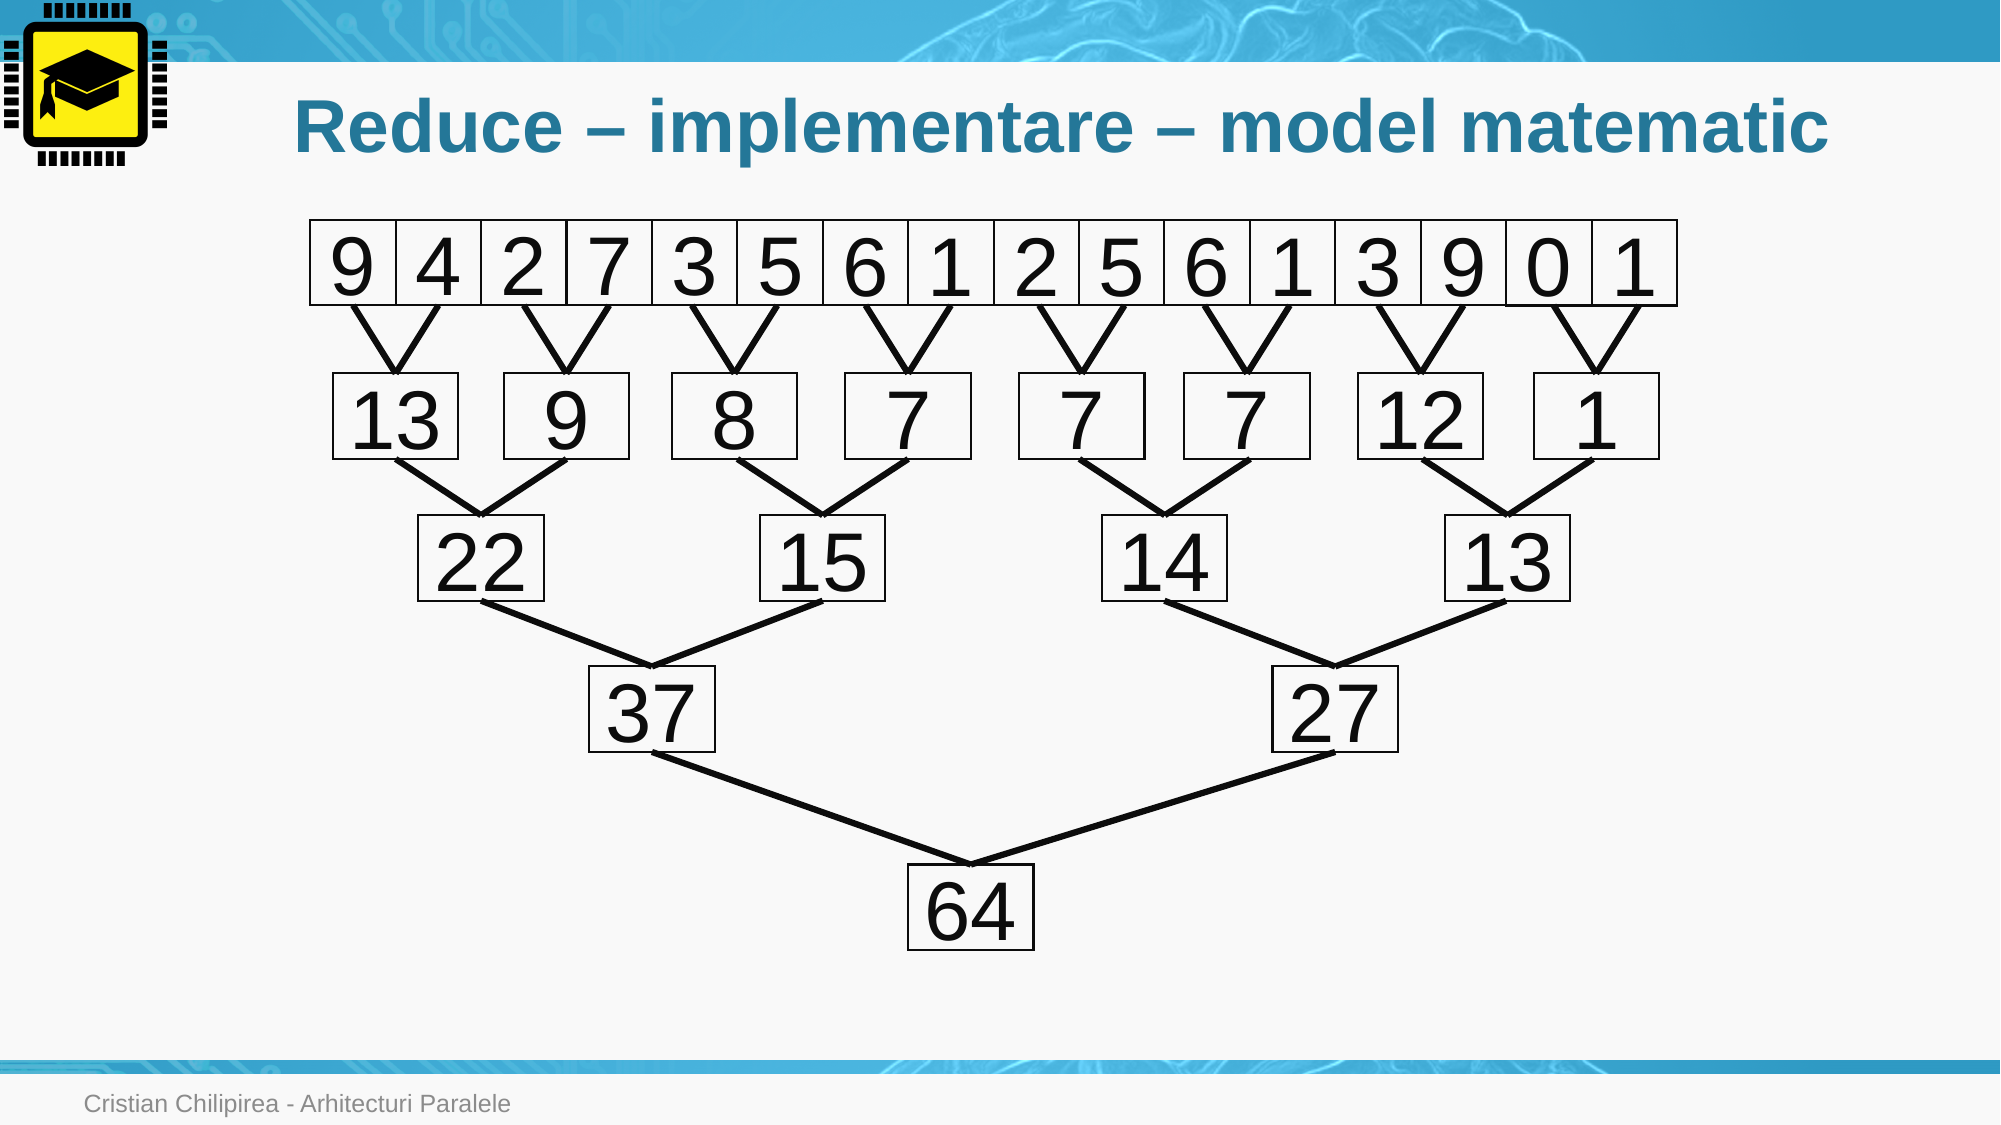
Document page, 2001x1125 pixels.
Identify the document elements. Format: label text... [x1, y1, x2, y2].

text_box 13 [1444, 516, 1571, 602]
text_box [1335, 600, 1507, 667]
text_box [691, 305, 734, 374]
text_box 1 [1249, 219, 1334, 306]
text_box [1420, 305, 1464, 374]
text_box 13 [332, 372, 459, 460]
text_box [1596, 305, 1639, 374]
picture [0, 0, 2000, 166]
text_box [651, 600, 823, 667]
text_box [566, 305, 610, 374]
text_box 5 [736, 219, 822, 306]
text_box 9 [309, 219, 395, 306]
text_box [1247, 305, 1290, 374]
text_box 8 [671, 372, 798, 460]
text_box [1507, 458, 1594, 516]
text_box 2 [993, 219, 1078, 306]
text_box 5 [1078, 219, 1163, 306]
text_box 6 [1163, 219, 1249, 306]
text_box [481, 600, 651, 667]
text_box 0 [1505, 219, 1591, 307]
text_box 64 [907, 865, 1035, 951]
text_box 7 [565, 219, 651, 306]
text_box 7 [1183, 372, 1311, 460]
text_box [865, 305, 908, 374]
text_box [651, 751, 970, 865]
text_box 1 [1591, 219, 1678, 307]
text_box 15 [759, 516, 886, 602]
text_box 9 [503, 372, 630, 460]
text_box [395, 458, 481, 516]
text_box 27 [1271, 667, 1399, 753]
text_box 1 [1533, 372, 1660, 460]
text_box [1164, 600, 1335, 667]
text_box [1204, 305, 1247, 374]
text_box 12 [1357, 372, 1484, 460]
text_box 4 [395, 219, 480, 306]
text_box 22 [417, 516, 545, 602]
title Reduce – implementare – model matematic [170, 76, 1955, 180]
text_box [1378, 305, 1420, 374]
text_box 9 [1420, 219, 1505, 306]
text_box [734, 305, 778, 374]
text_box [822, 458, 909, 516]
text_box 14 [1101, 516, 1228, 602]
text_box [395, 305, 439, 374]
text_box 1 [907, 219, 993, 306]
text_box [908, 305, 951, 374]
text_box 3 [651, 219, 736, 306]
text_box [970, 751, 1336, 865]
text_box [1422, 458, 1507, 516]
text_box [737, 458, 822, 516]
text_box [481, 458, 567, 516]
footer Cristian Chilipirea - Arhitecturi Paralele [68, 1083, 1542, 1125]
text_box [352, 305, 395, 374]
text_box 37 [588, 667, 716, 753]
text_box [523, 305, 566, 374]
text_box 2 [480, 219, 565, 306]
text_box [1553, 305, 1596, 374]
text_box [1081, 305, 1125, 374]
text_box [1079, 458, 1164, 516]
text_box 6 [822, 219, 907, 306]
text_box 7 [1018, 372, 1146, 460]
text_box 3 [1334, 219, 1420, 306]
text_box 7 [844, 372, 972, 460]
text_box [1164, 458, 1251, 516]
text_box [1039, 305, 1081, 374]
picture [0, 1060, 2000, 1074]
